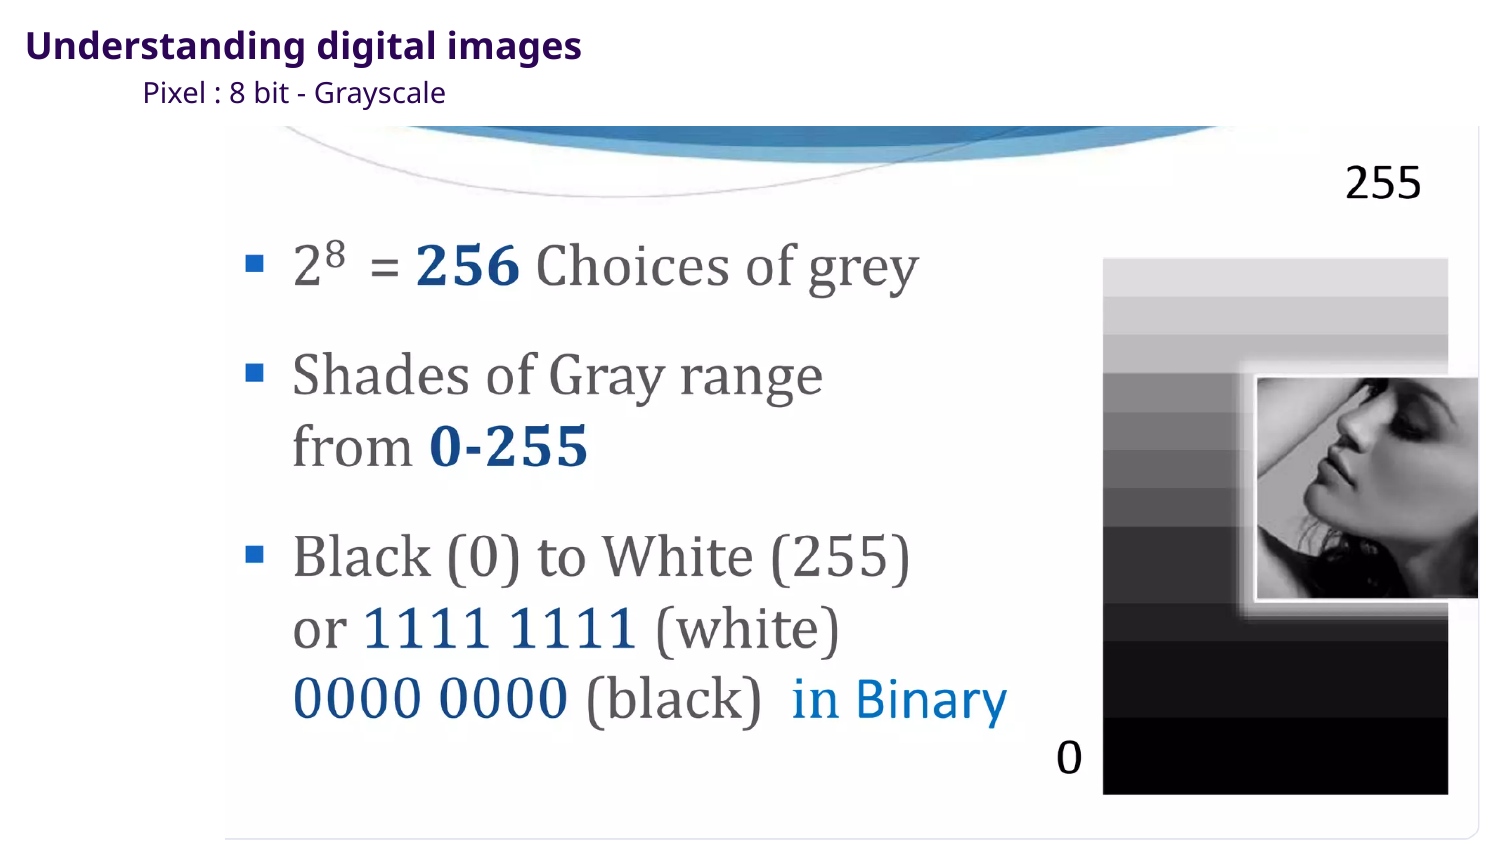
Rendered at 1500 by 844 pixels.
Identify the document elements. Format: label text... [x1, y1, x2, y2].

picture [225, 126, 1500, 844]
text_box Pixel : 8 bit - Grayscale [127, 66, 518, 117]
text_box Understanding digital images [9, 9, 659, 82]
